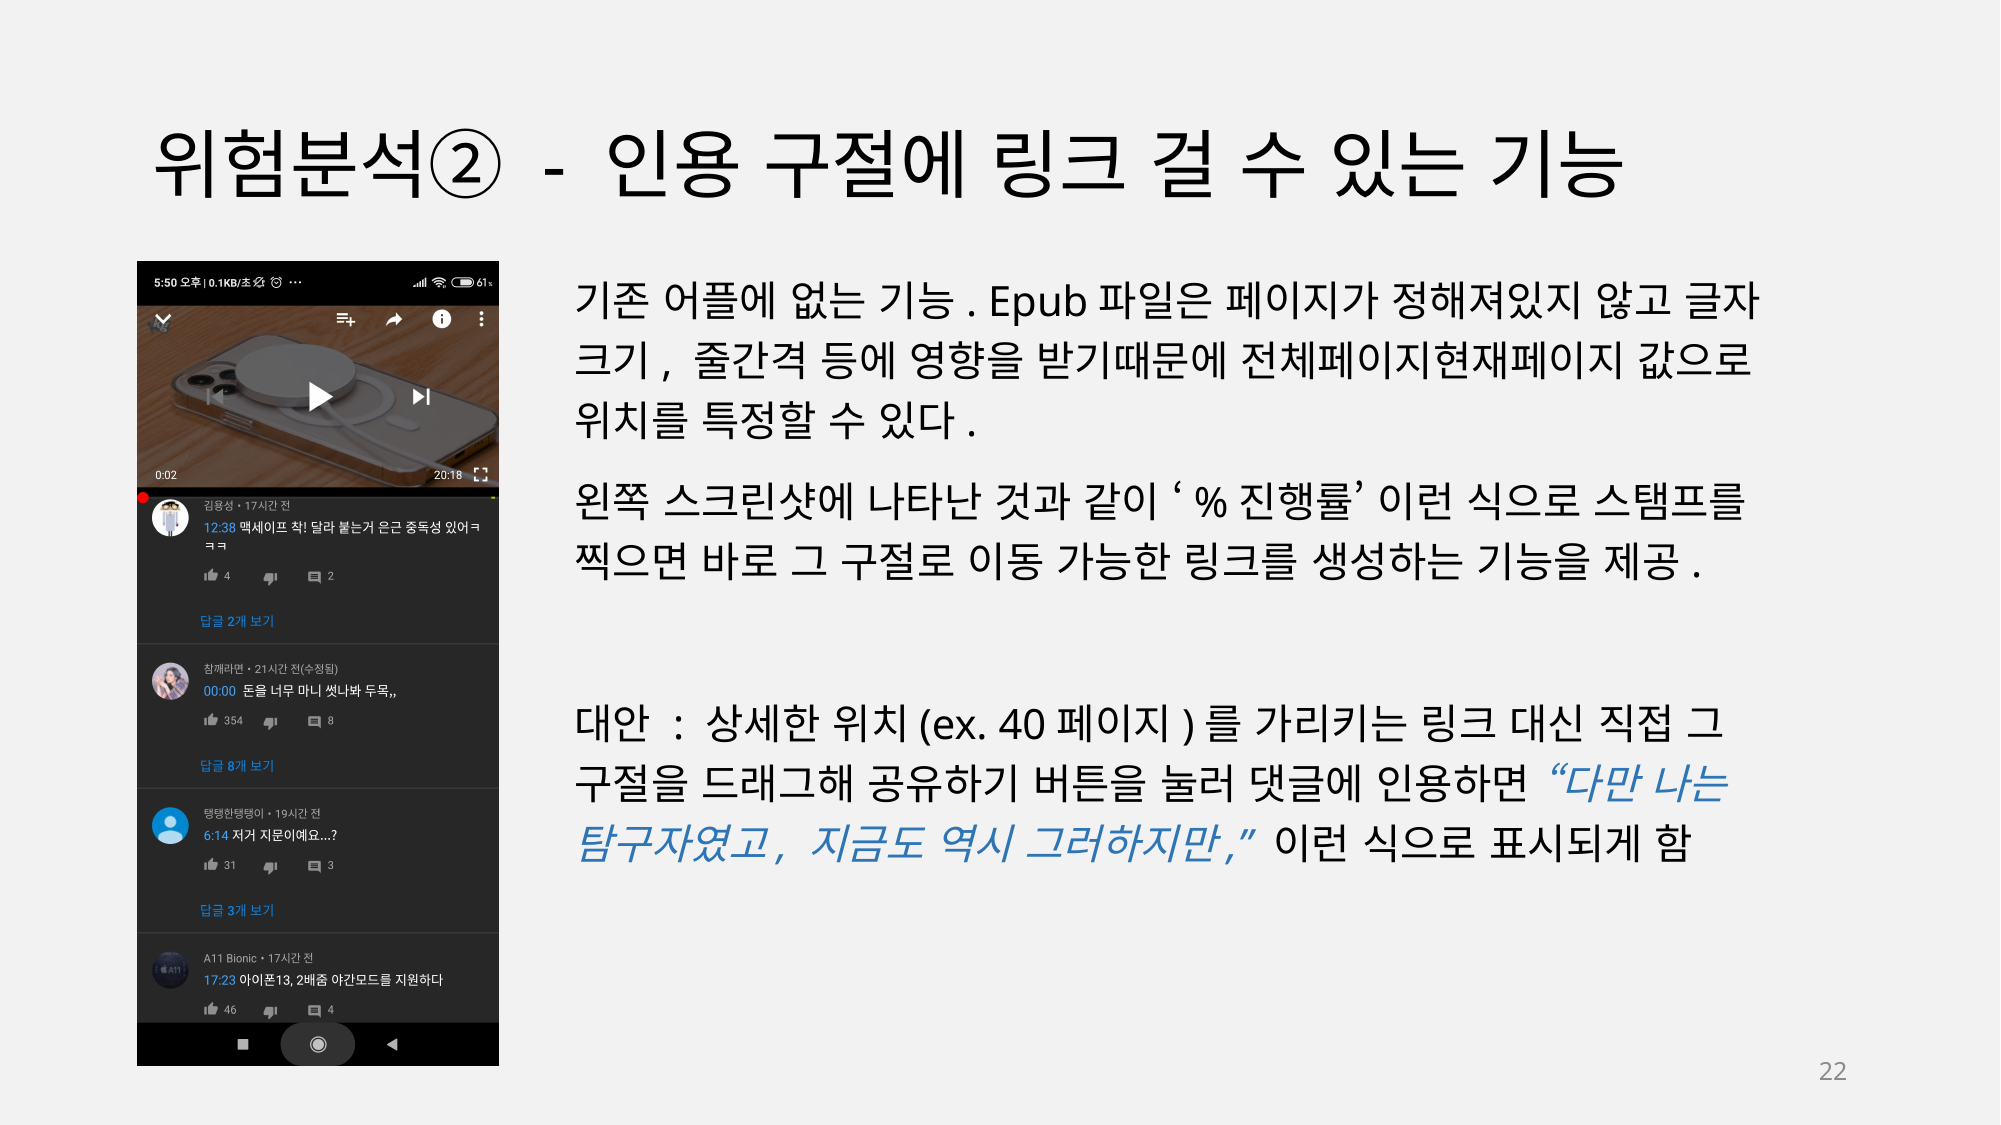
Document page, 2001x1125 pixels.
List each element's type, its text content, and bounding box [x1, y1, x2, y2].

picture [137, 261, 889, 1094]
picture [924, 533, 1972, 1101]
title 위험분석② - 인용 구절에 링크 걸 수 있는 기능 [137, 59, 1863, 278]
